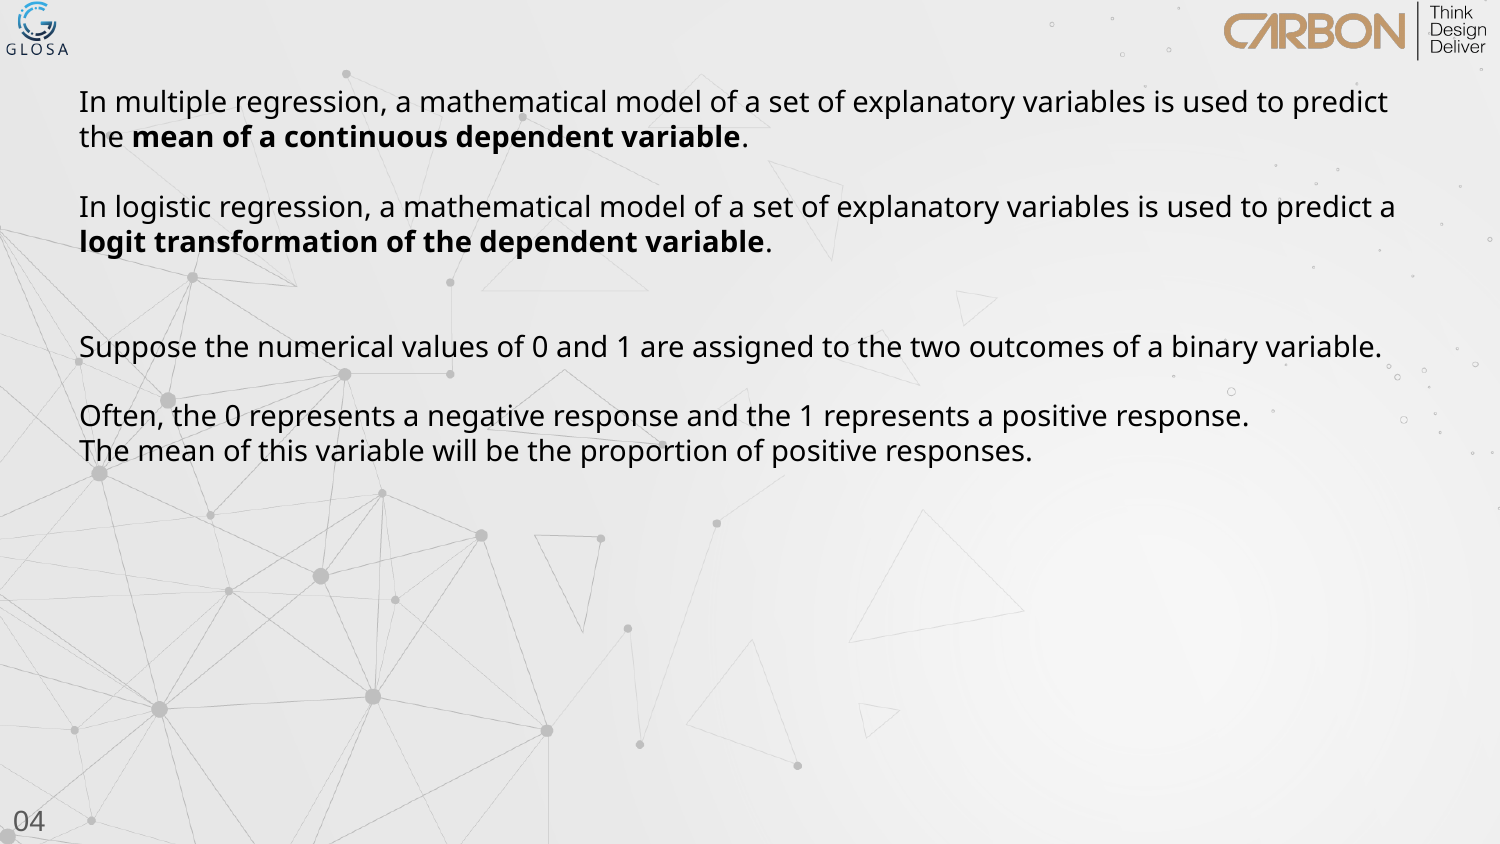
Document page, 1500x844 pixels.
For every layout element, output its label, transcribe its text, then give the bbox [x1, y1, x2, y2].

picture [1209, 0, 1500, 66]
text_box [1, 0, 72, 69]
text_box In multiple regression, a mathematical model of a set of explanatory variables is used to predict the mean of a continuous dependent variable. In logistic regression, a mathematical model of a set of explanatory variables is used to predict a logit transformation of the dependent variable. Suppose the numerical values of 0 and 1 are assigned to the two outcomes of a binary variable. Often, the 0 represents a negative response and the 1 represents a positive response. The mean of this variable will be the proportion of positive responses. [64, 68, 1436, 553]
text_box 04 [0, 796, 68, 844]
